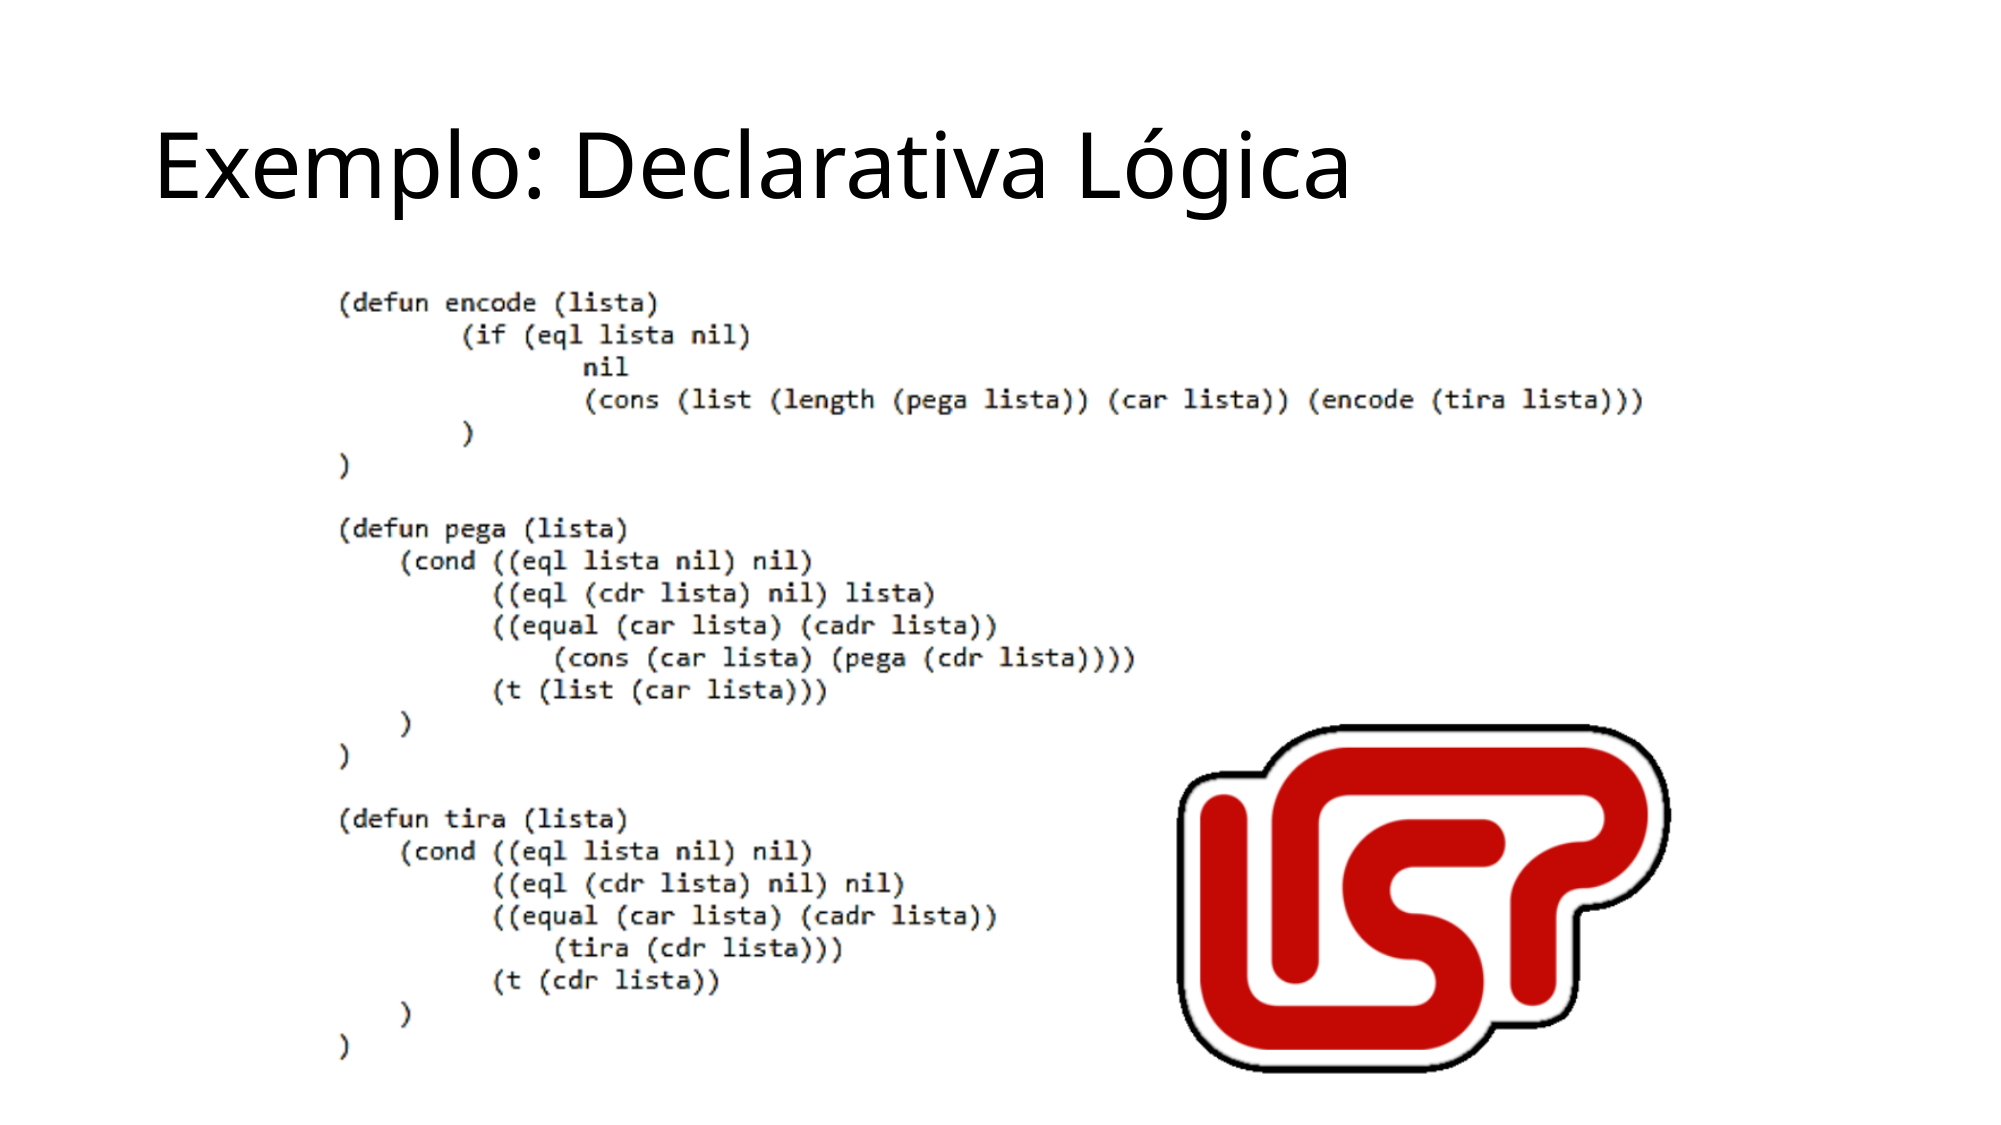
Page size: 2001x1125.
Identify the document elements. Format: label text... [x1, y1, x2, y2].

title Exemplo: Declarativa Lógica [137, 59, 1863, 278]
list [323, 278, 1677, 1085]
